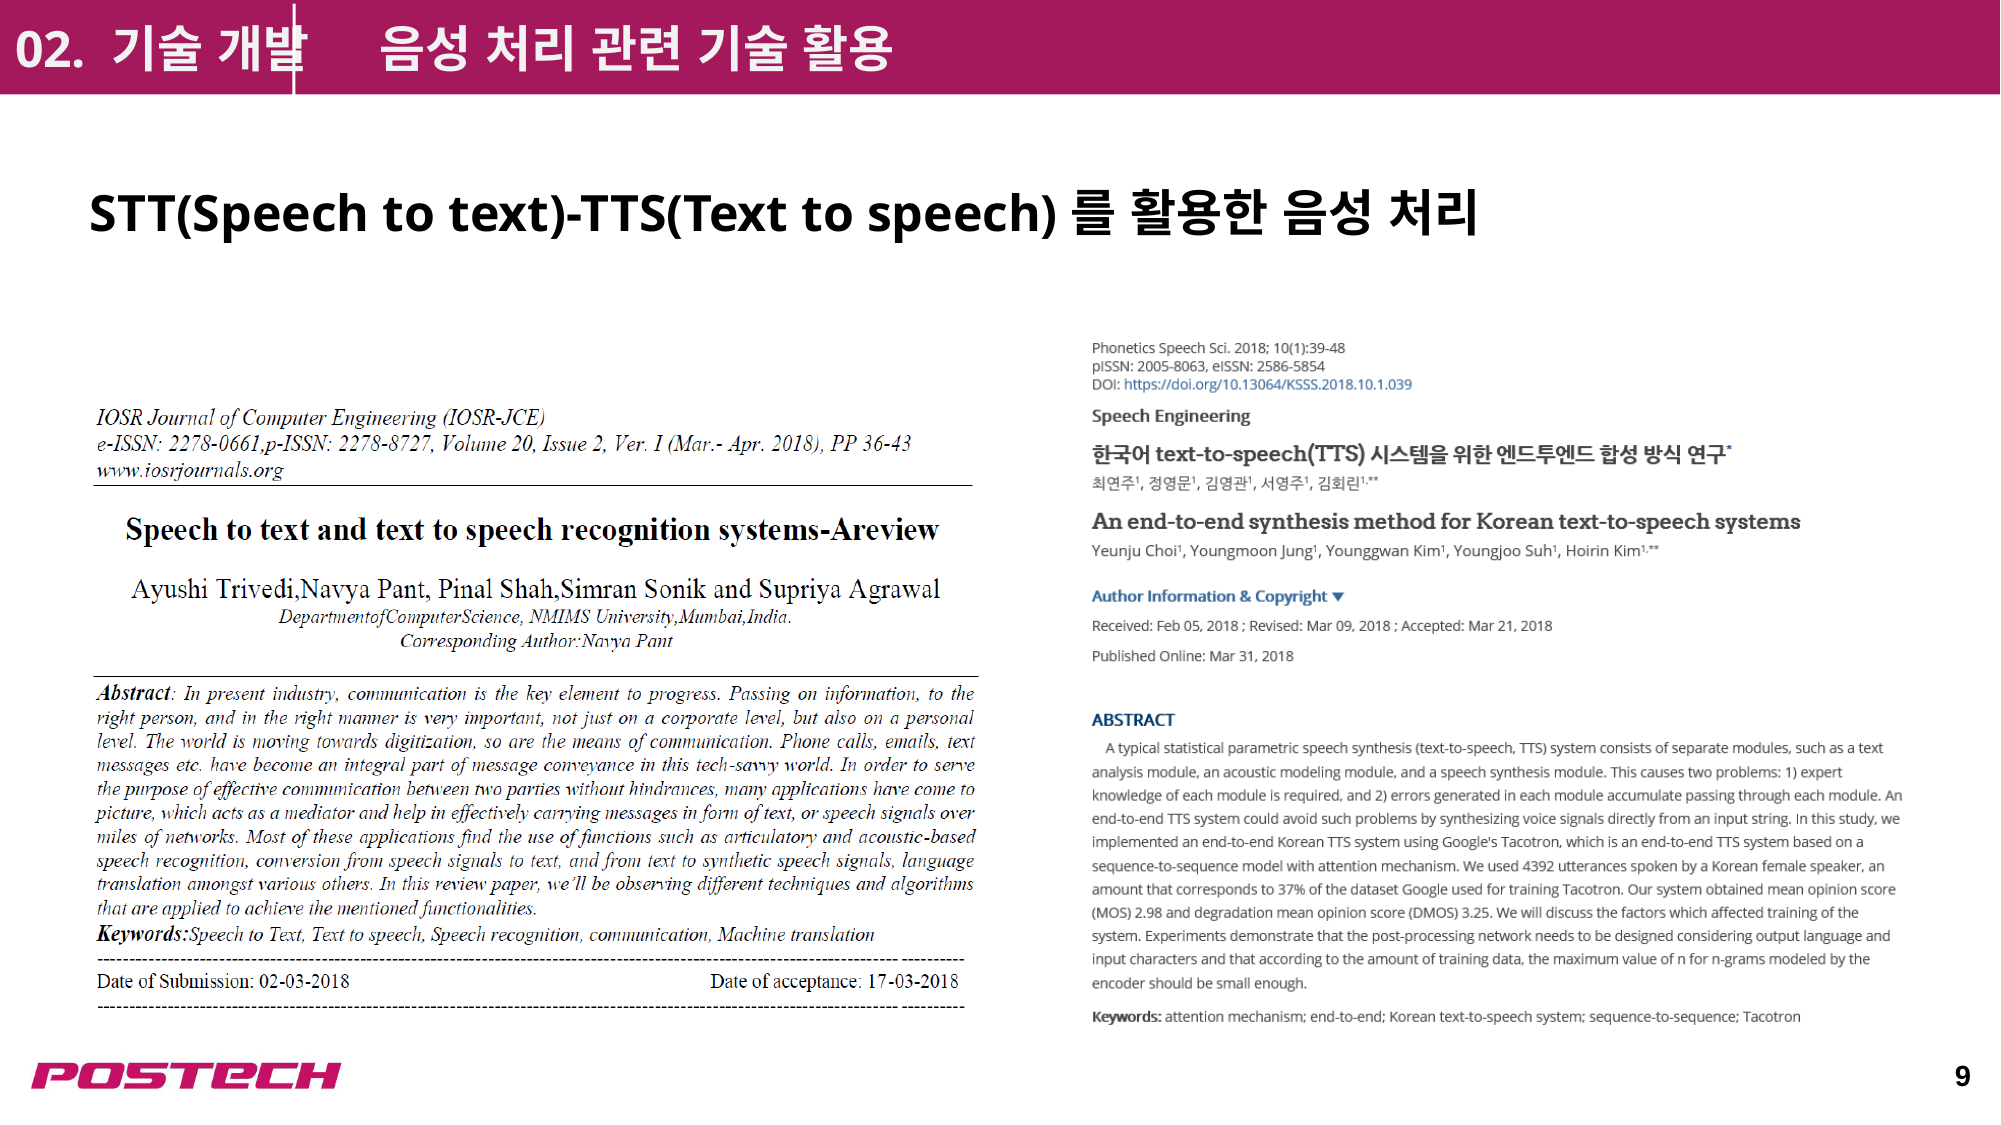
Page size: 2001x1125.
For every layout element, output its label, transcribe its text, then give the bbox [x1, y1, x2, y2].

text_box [1082, 329, 1918, 1039]
picture [0, 342, 1021, 1125]
text_box STT(Speech to text)-TTS(Text to speech)를 활용한 음성 처리 [34, 166, 1536, 258]
text_box 02. 기술 개발 음성 처리 관련 기술 활용 [0, 0, 2000, 95]
slide_number 9 [1535, 1044, 1986, 1105]
